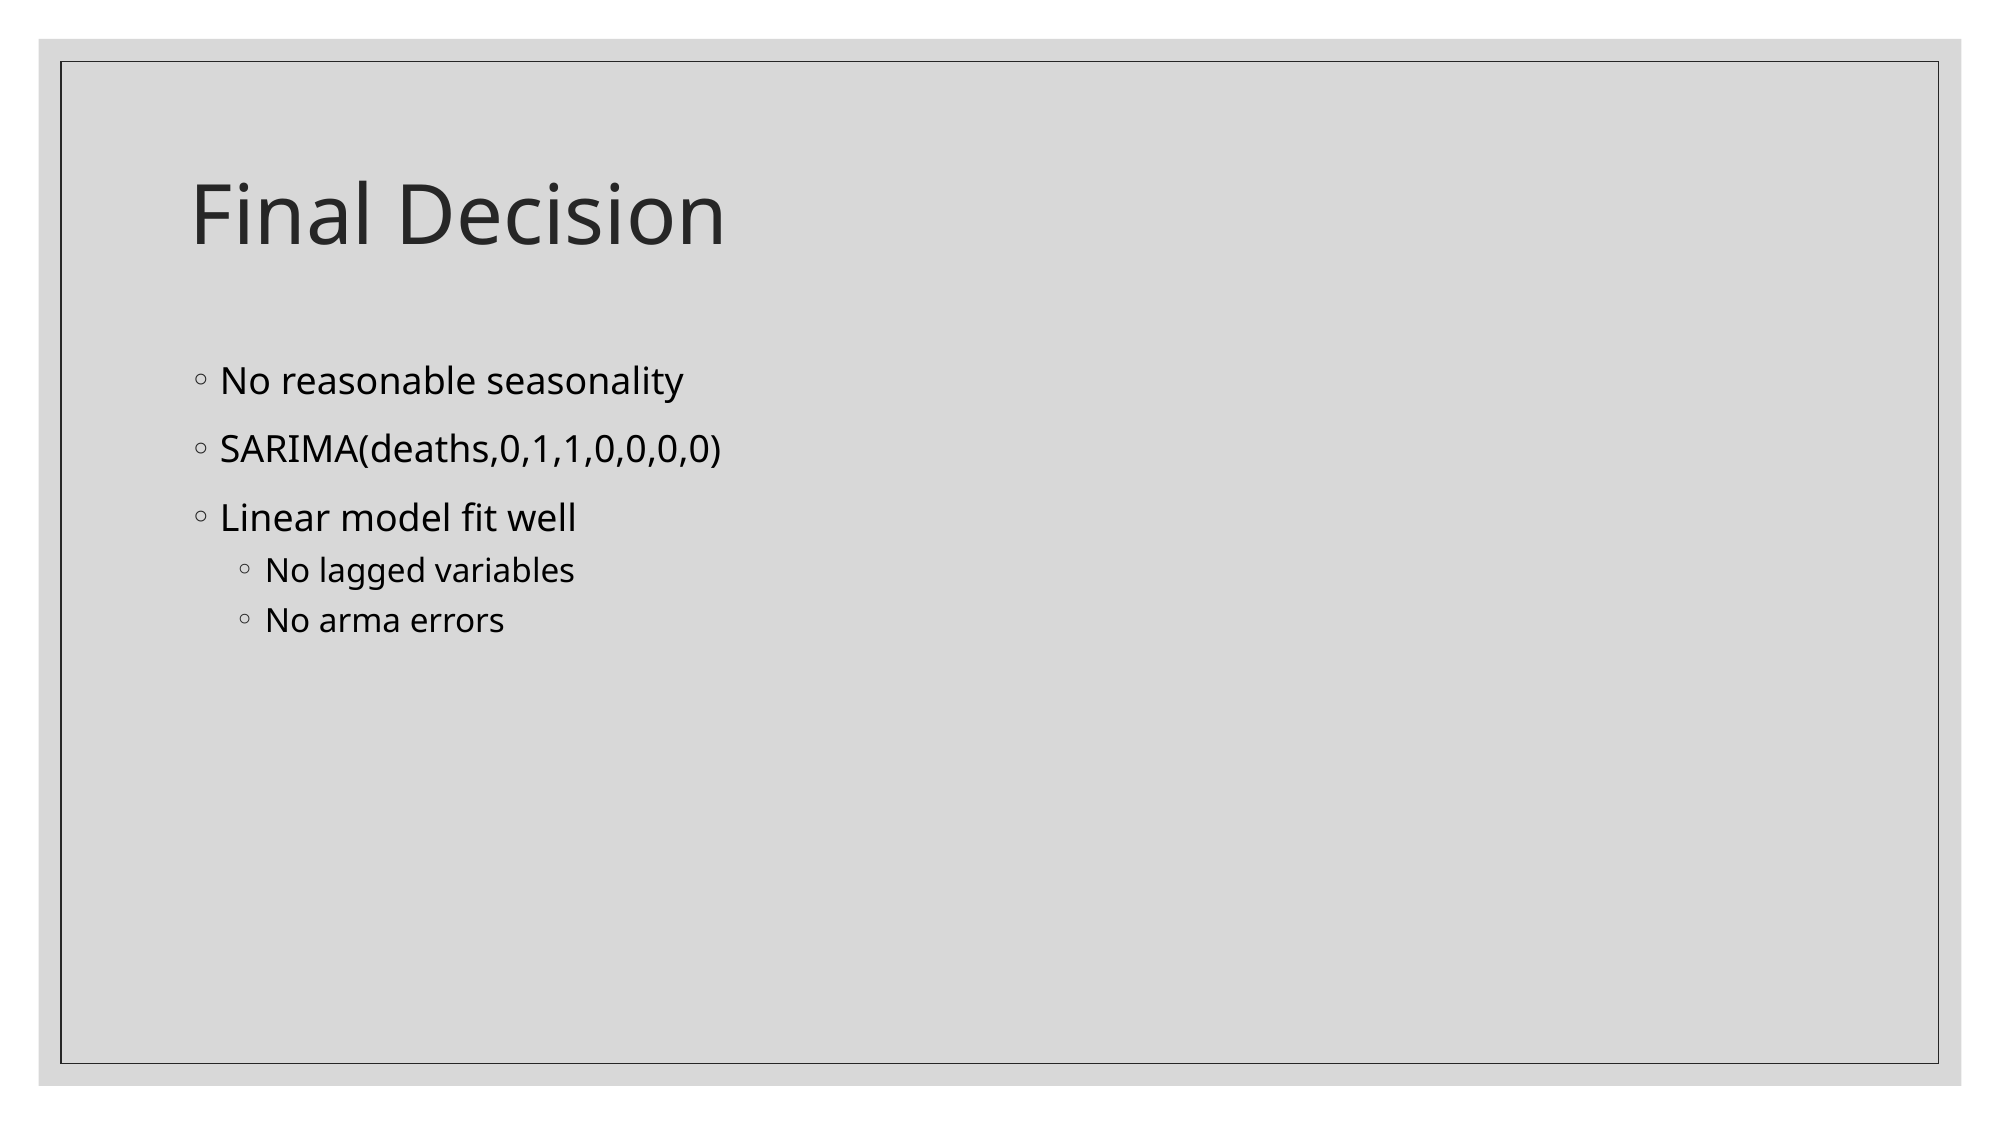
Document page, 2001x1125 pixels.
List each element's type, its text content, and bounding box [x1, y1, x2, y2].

title Final Decision [174, 105, 1825, 331]
list No reasonable seasonality SARIMA(deaths,0,1,1,0,0,0,0) Linear model fit well No lagged variables No arma errors [174, 345, 940, 960]
